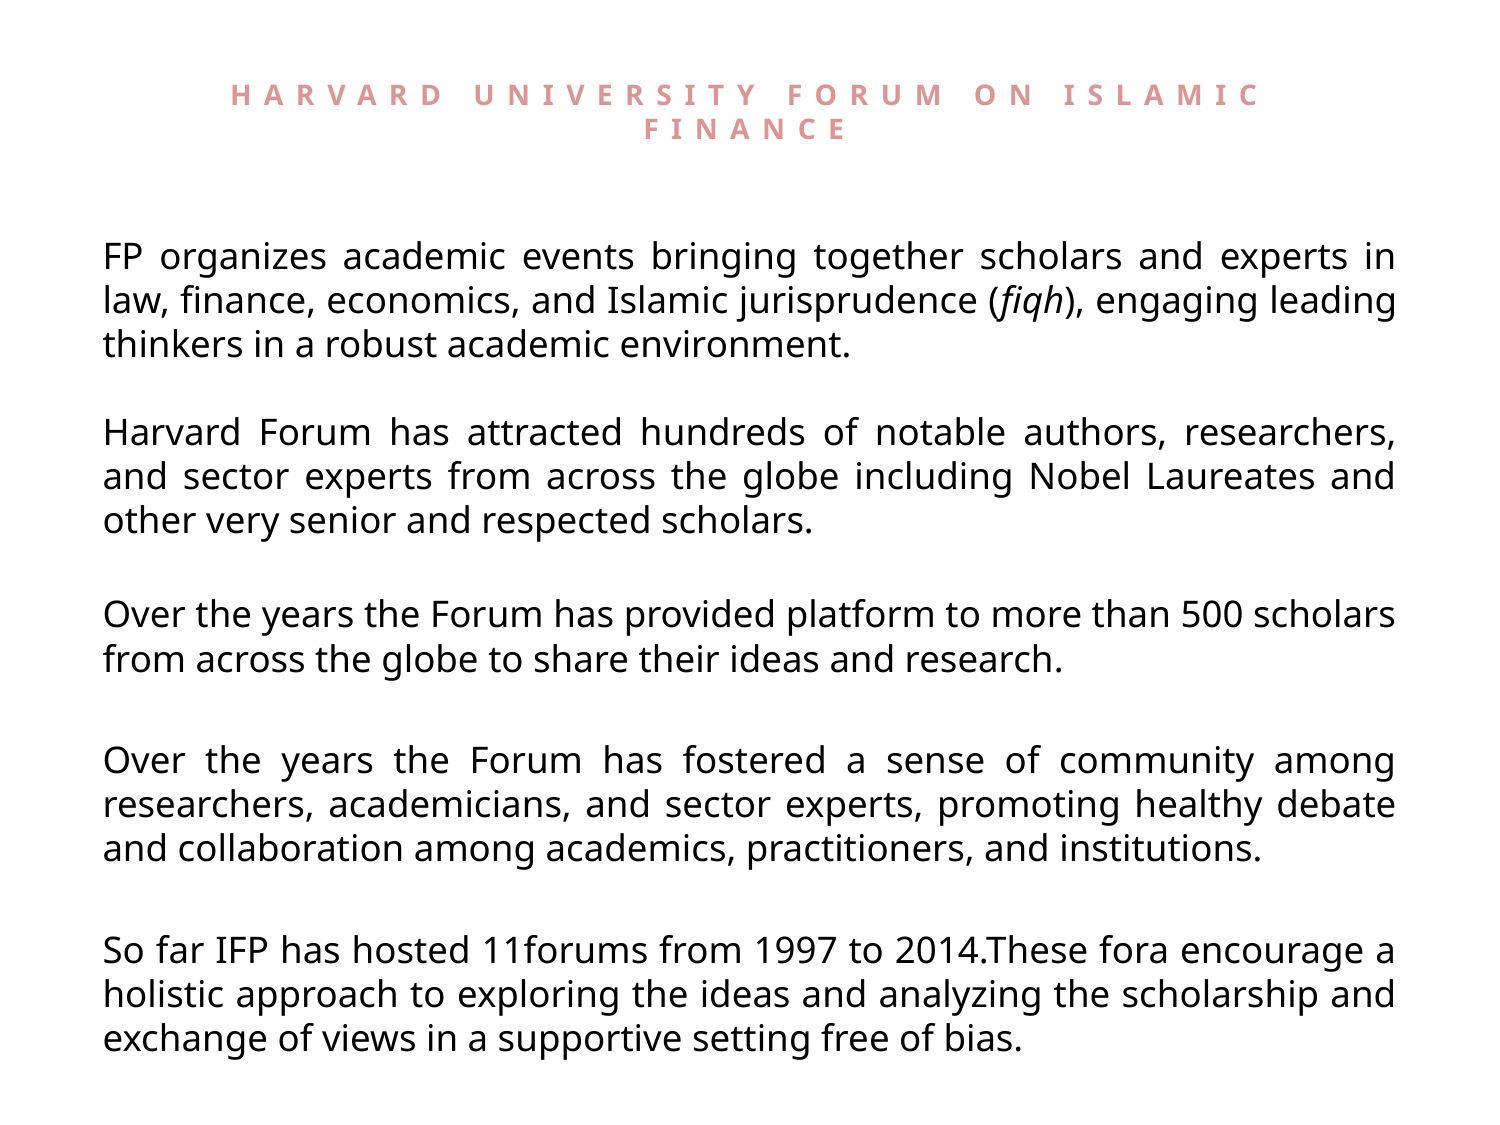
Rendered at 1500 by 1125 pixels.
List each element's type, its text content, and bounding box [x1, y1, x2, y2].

list FP organizes academic events bringing together scholars and experts in law, finance, economics, and Islamic jurisprudence (fiqh), engaging leading thinkers in a robust academic environment. Harvard Forum has attracted hundreds of notable authors, researchers, and sector experts from across the globe including Nobel Laureates and other very senior and respected scholars. Over the years the Forum has provided platform to more than 500 scholars from across the globe to share their ideas and research. Over the years the Forum has fostered a sense of community among researchers, academicians, and sector experts, promoting healthy debate and collaboration among academics, practitioners, and institutions. So far IFP has hosted 11forums from 1997 to 2014.These fora encourage a holistic approach to exploring the ideas and analyzing the scholarship and exchange of views in a supportive setting free of bias. [87, 224, 1413, 1088]
title HARVARD UNIVERSITY FORUM ON ISLAMIC FINANCE [99, 24, 1400, 188]
